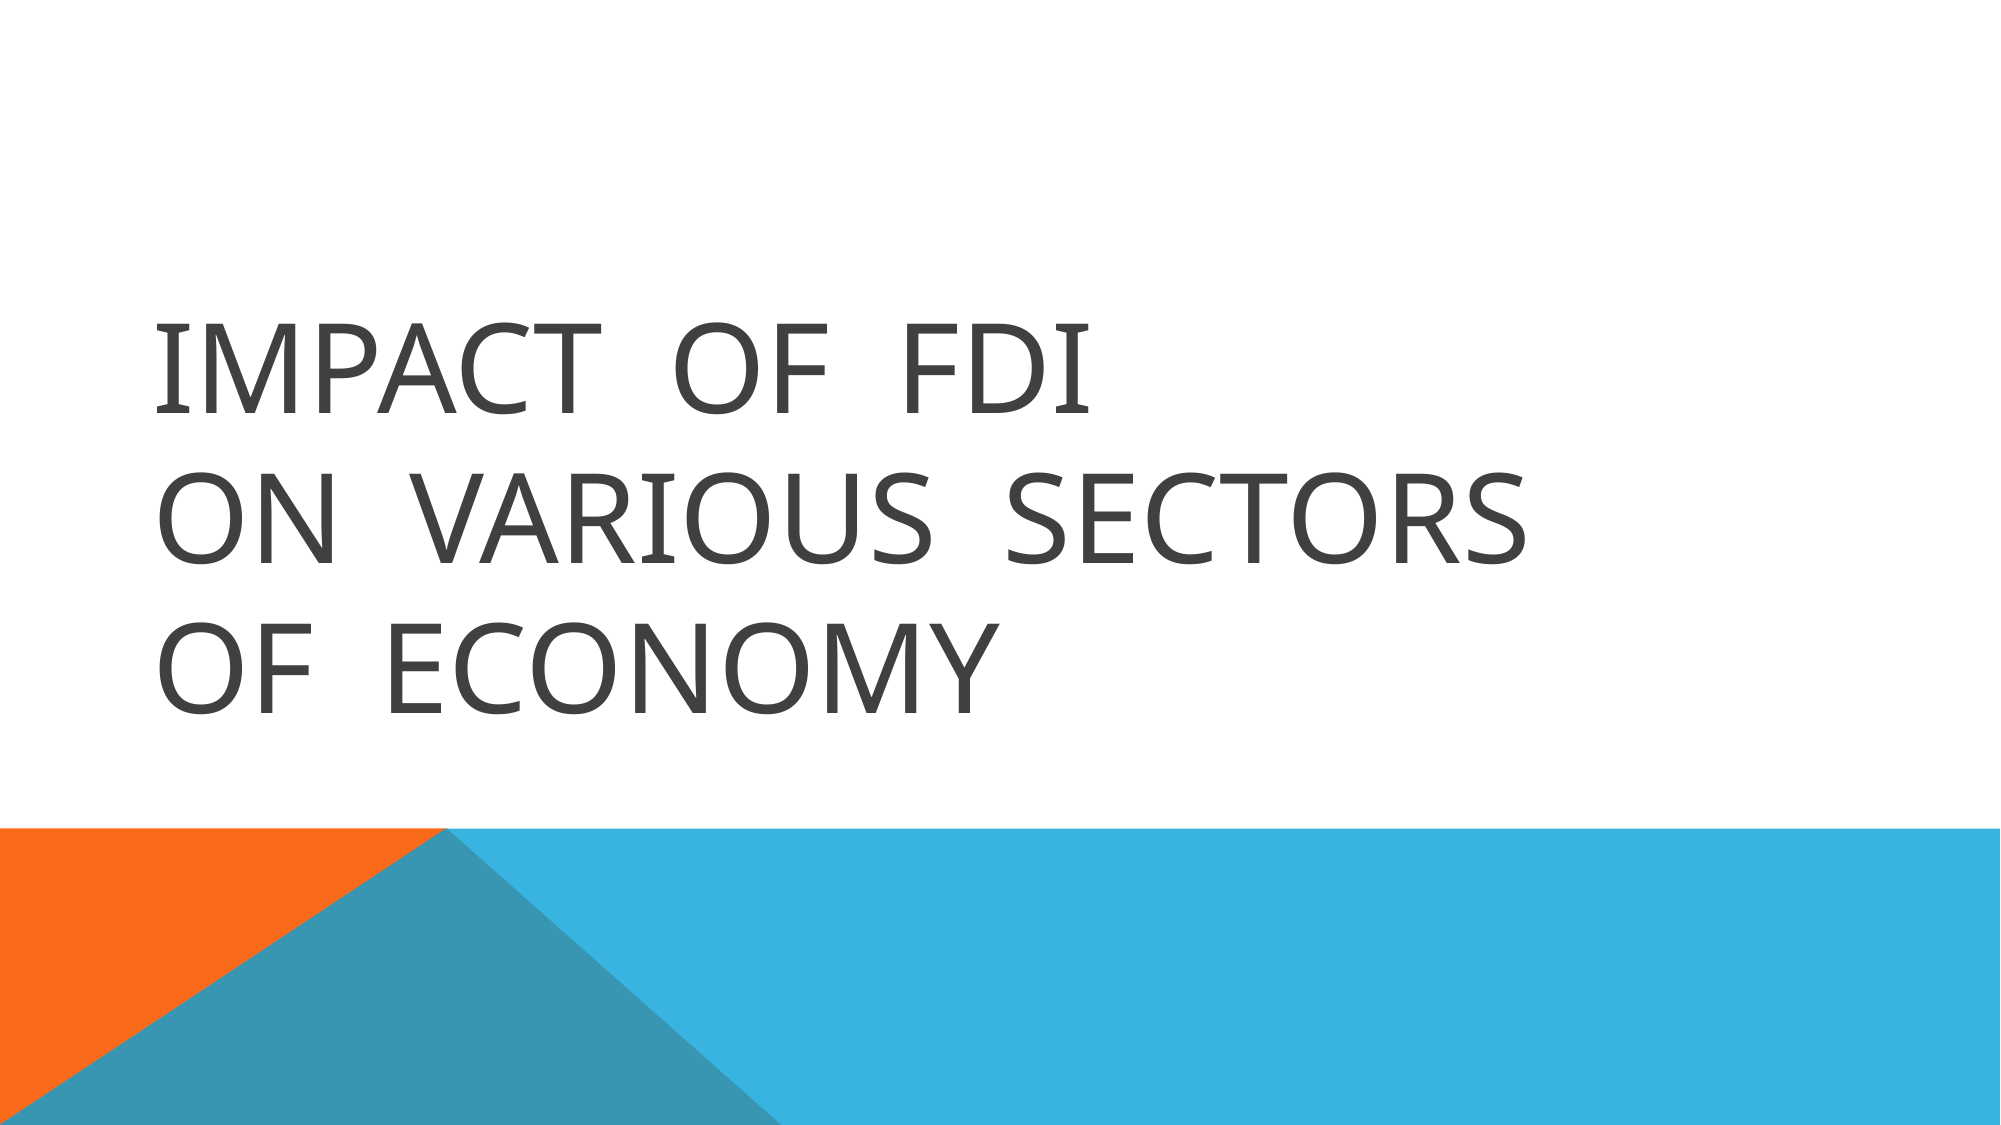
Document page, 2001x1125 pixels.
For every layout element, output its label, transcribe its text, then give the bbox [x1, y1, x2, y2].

title IMPACT OF FDI ON VARIOUS SECTORS OF ECONOMY [137, 75, 1863, 953]
